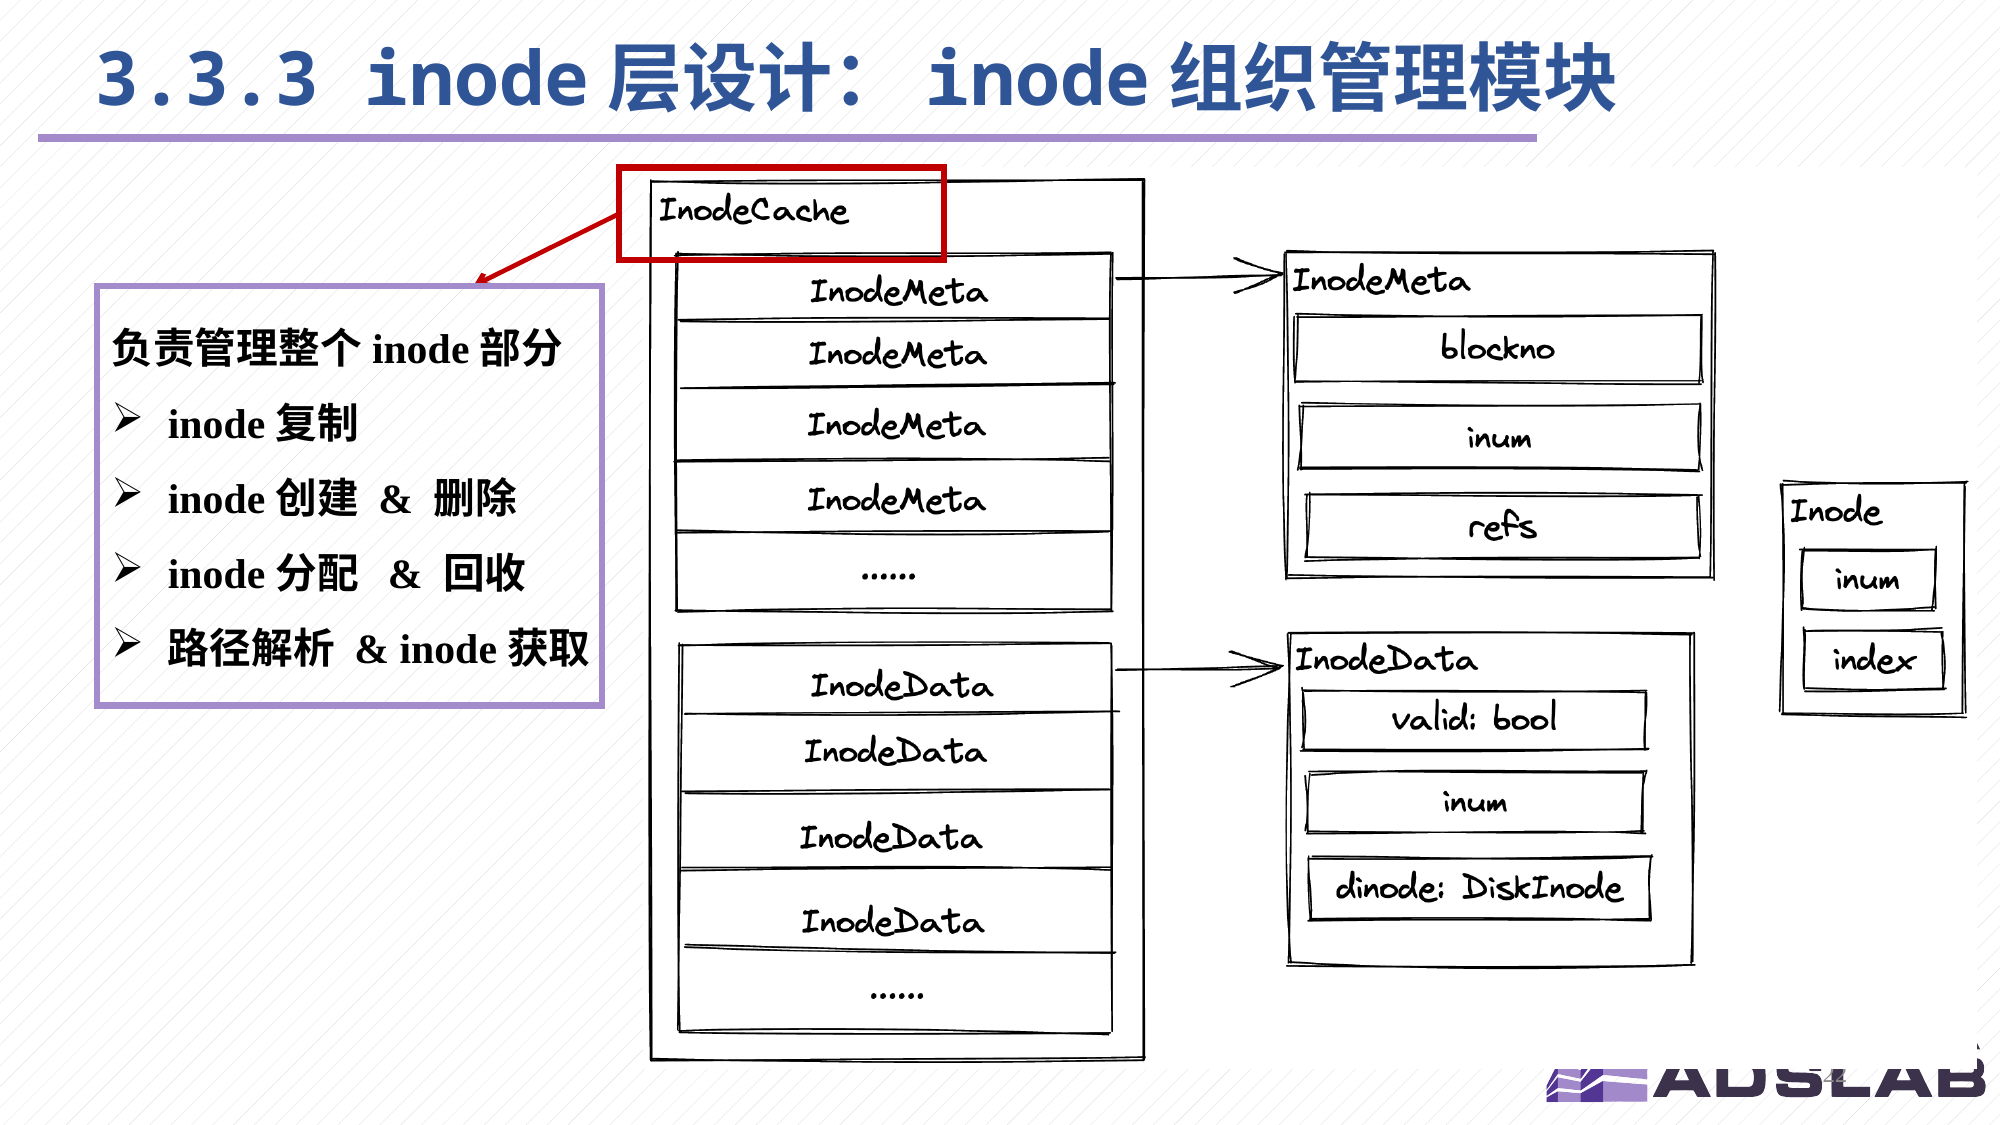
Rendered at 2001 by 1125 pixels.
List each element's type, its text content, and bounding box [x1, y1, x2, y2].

text_box [618, 167, 643, 261]
text_box 负责管理整个inode部分 inode复制 inode创建 & 删除 inode分配 & 回收 路径解析 & inode获取 [96, 289, 643, 755]
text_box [473, 213, 619, 286]
text_box [96, 285, 603, 707]
picture [643, 167, 1991, 1103]
title 3.3.3 inode层设计：inode组织管理模块 [79, 24, 1805, 138]
